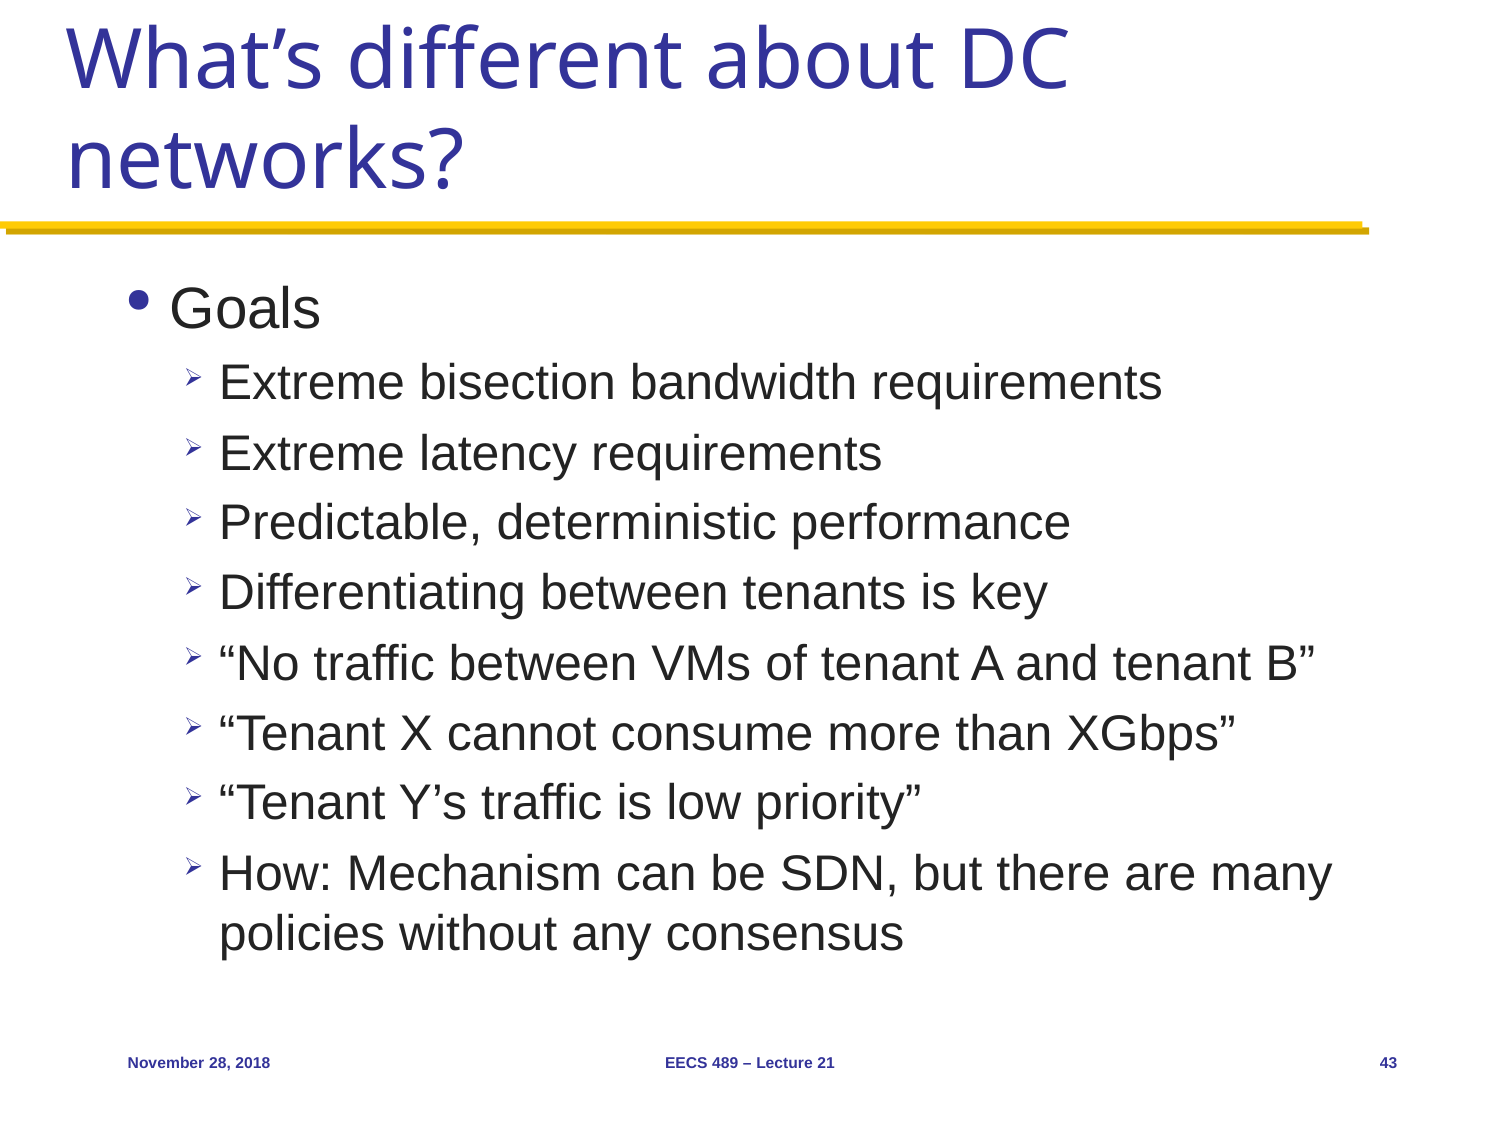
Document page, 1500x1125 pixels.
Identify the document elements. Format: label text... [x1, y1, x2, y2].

title What’s different about DC networks? [49, 24, 1451, 213]
footer EECS 489 – Lecture 21 [512, 1024, 988, 1101]
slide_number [112, 1024, 426, 1101]
list Goals Extreme bisection bandwidth requirements Extreme latency requirements Predictable, deterministic performance Differentiating between tenants is key “No traffic between VMs of tenant A and tenant B” “Tenant X cannot consume more than XGbps” “Tenant Y’s traffic is low priority” How: Mechanism can be SDN, but there are many policies without any consensus [112, 262, 1413, 988]
slide_number 43 [1312, 1024, 1413, 1101]
